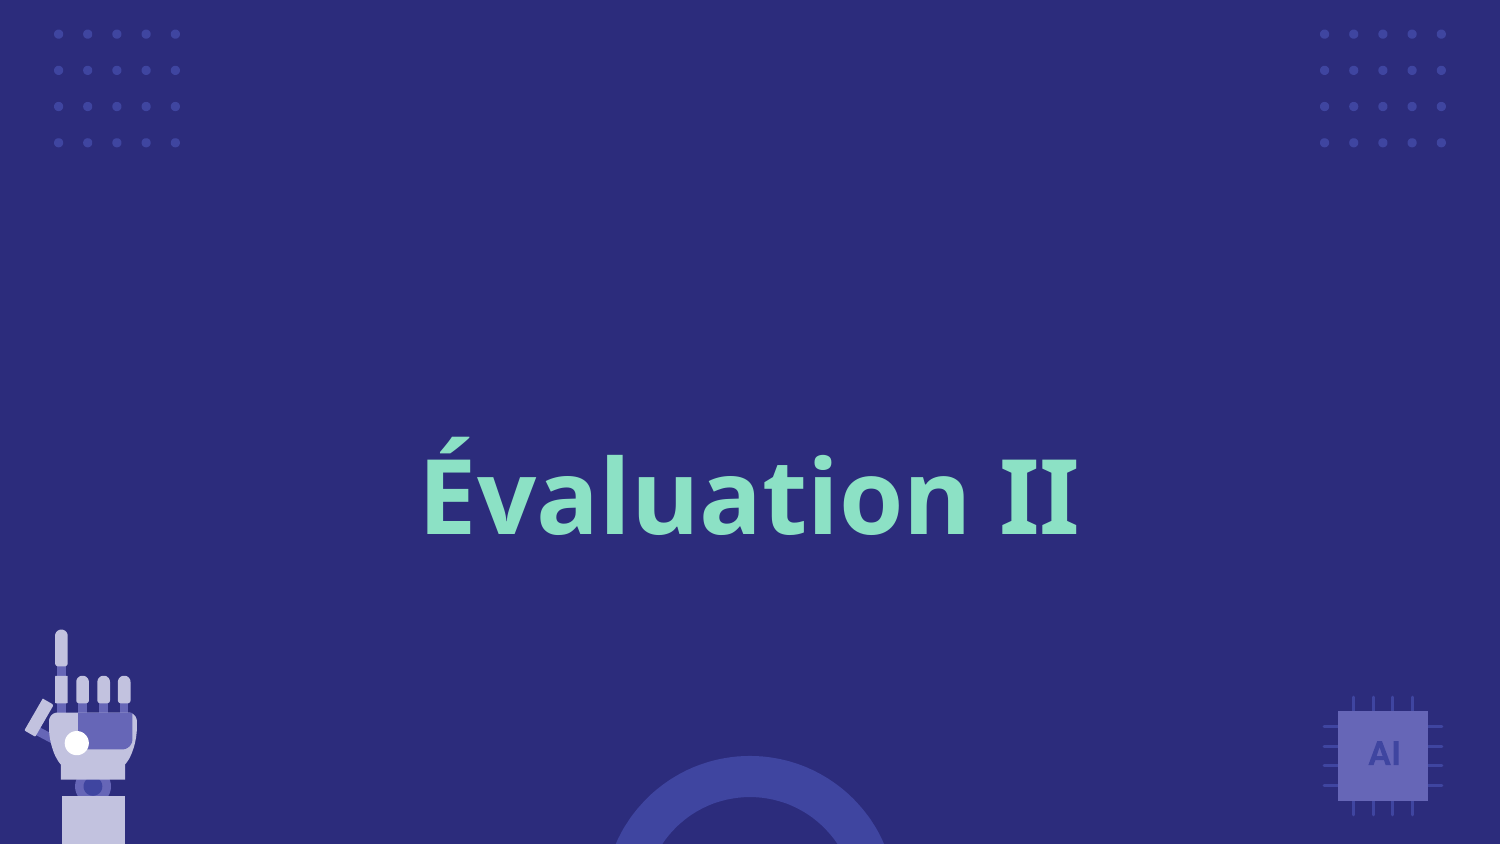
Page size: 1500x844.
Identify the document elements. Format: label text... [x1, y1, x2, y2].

title Évaluation II [334, 415, 1166, 554]
